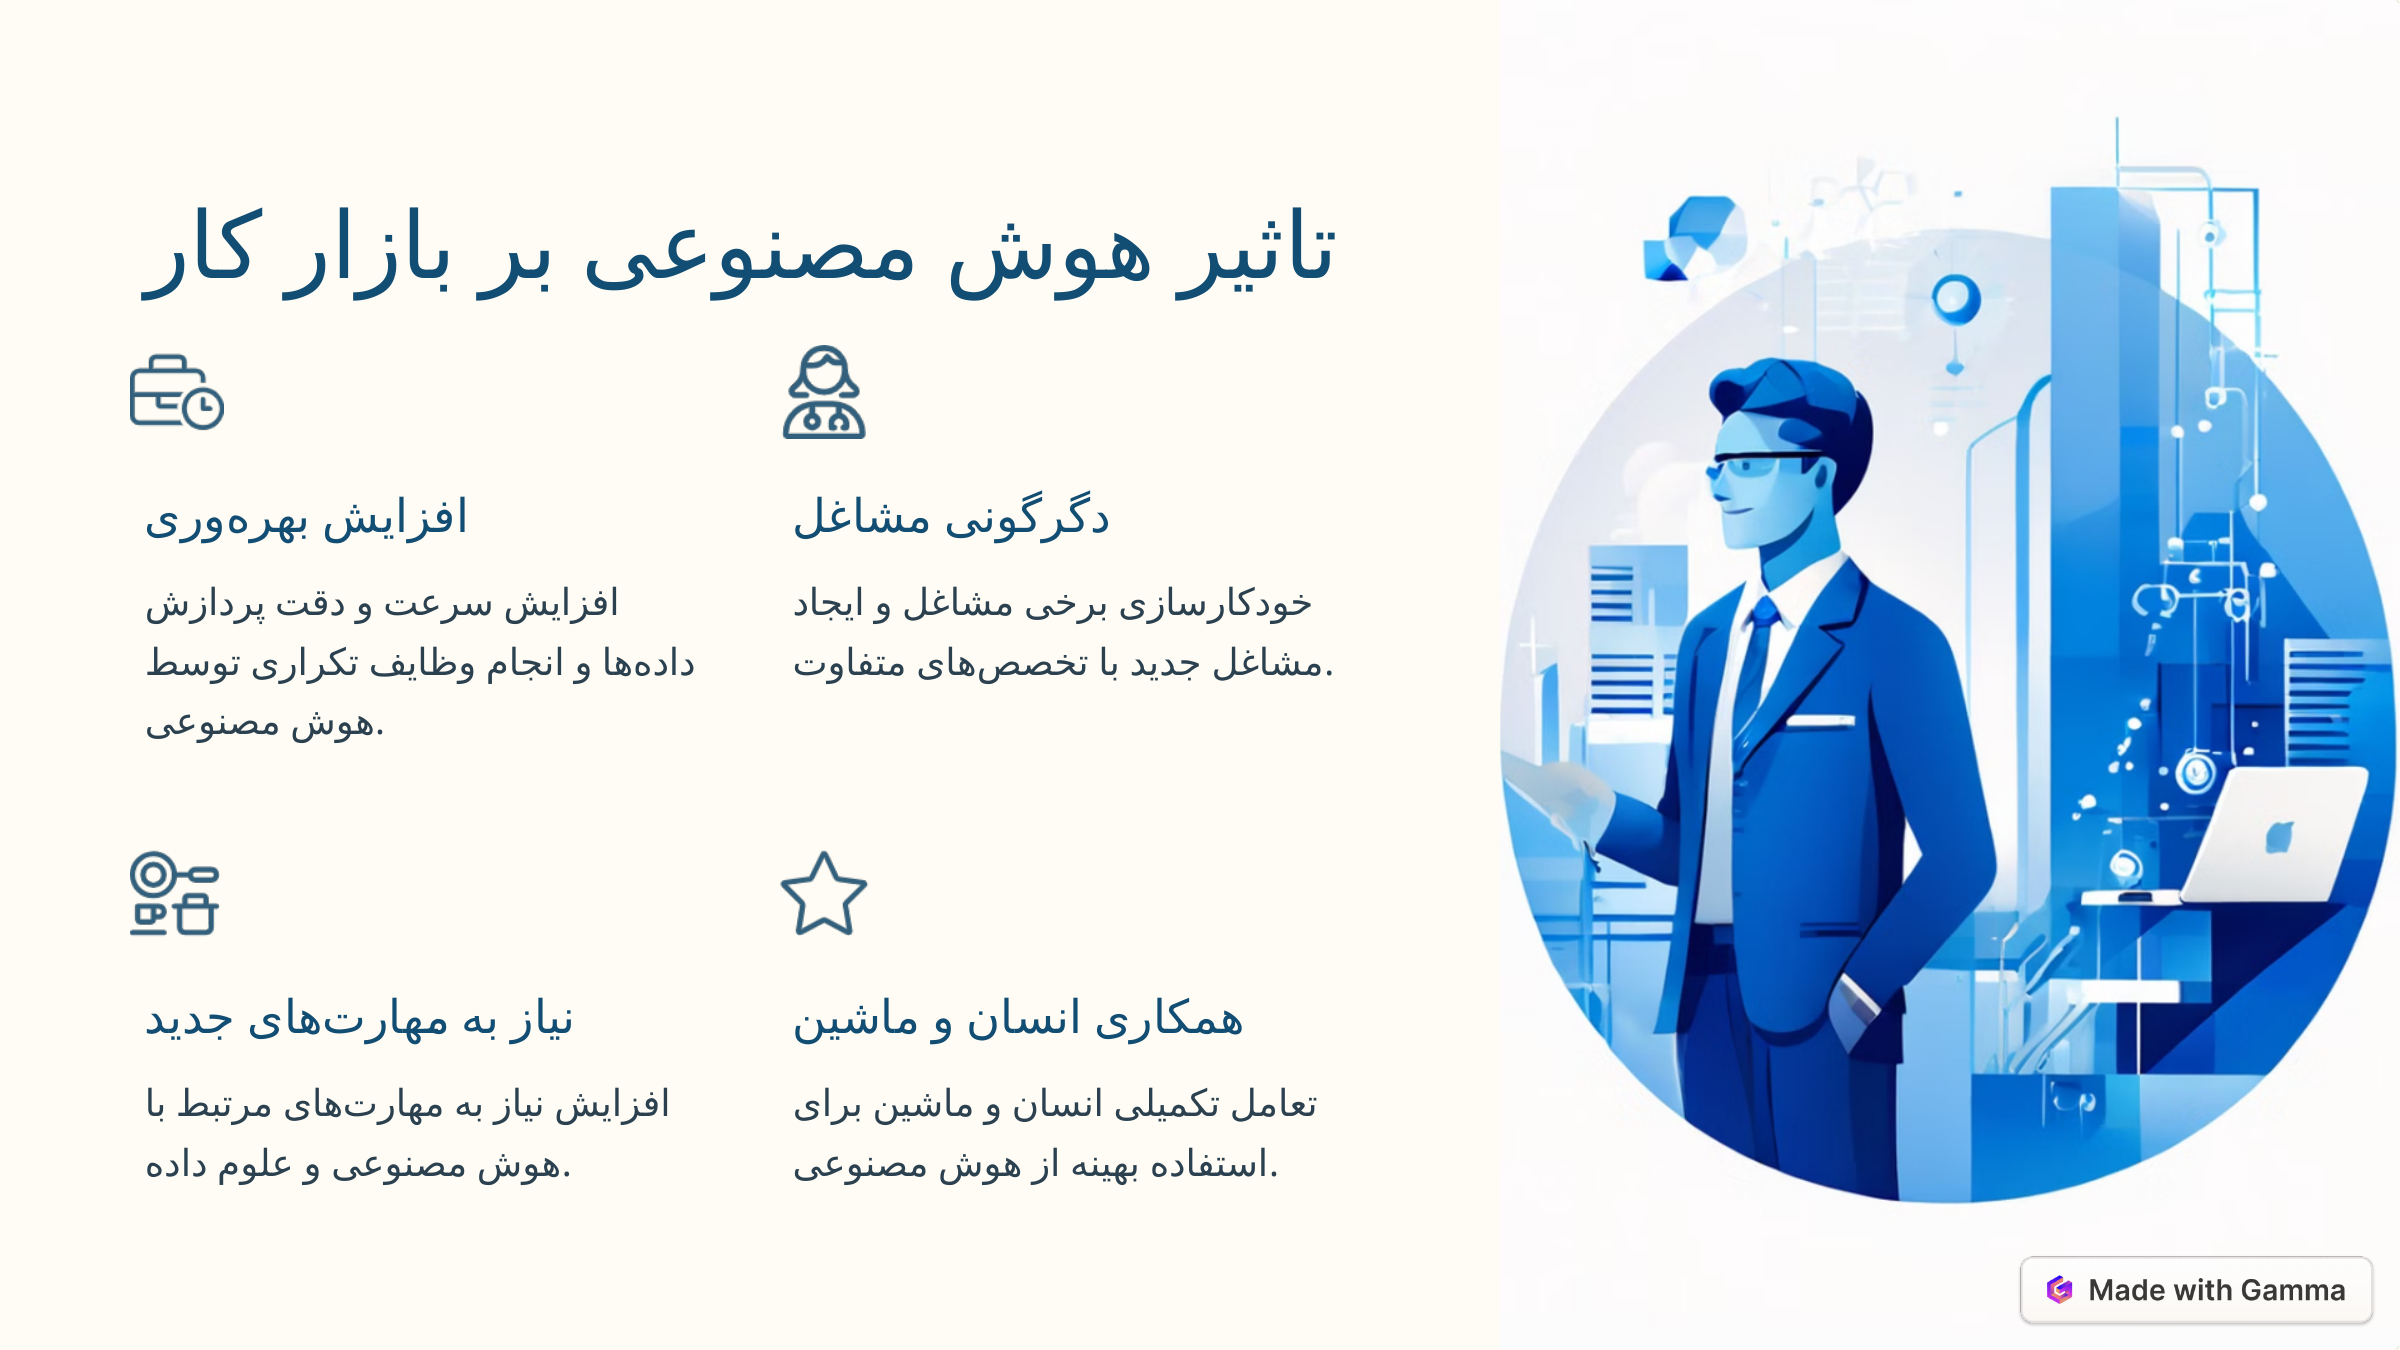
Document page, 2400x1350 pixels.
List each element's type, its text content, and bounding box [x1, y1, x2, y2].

text_box تعامل تکمیلی انسان و ماشین برای استفاده بهینه از هوش مصنوعی. [777, 1057, 1370, 1177]
text_box [0, 0, 1499, 1350]
text_box دگرگونی مشاغل [777, 475, 1243, 534]
text_box تاثیر هوش مصنوعی بر بازار کار [130, 173, 1247, 290]
picture [777, 345, 871, 439]
picture [1499, 0, 2400, 1350]
picture [777, 846, 871, 940]
text_box افزایش سرعت و دقت پردازش داده‌ها و انجام وظایف تکراری توسط هوش مصنوعی. [130, 556, 722, 735]
picture [130, 345, 224, 439]
text_box افزایش بهره‌وری [130, 475, 596, 534]
text_box افزایش نیاز به مهارت‌های مرتبط با هوش مصنوعی و علوم داده. [130, 1057, 722, 1177]
text_box نیاز به مهارت‌های جدید [130, 976, 596, 1035]
text_box همکاری انسان و ماشین [777, 976, 1243, 1035]
text_box خودکارسازی برخی مشاغل و ایجاد مشاغل جدید با تخصص‌های متفاوت. [777, 556, 1370, 676]
picture [130, 846, 224, 940]
